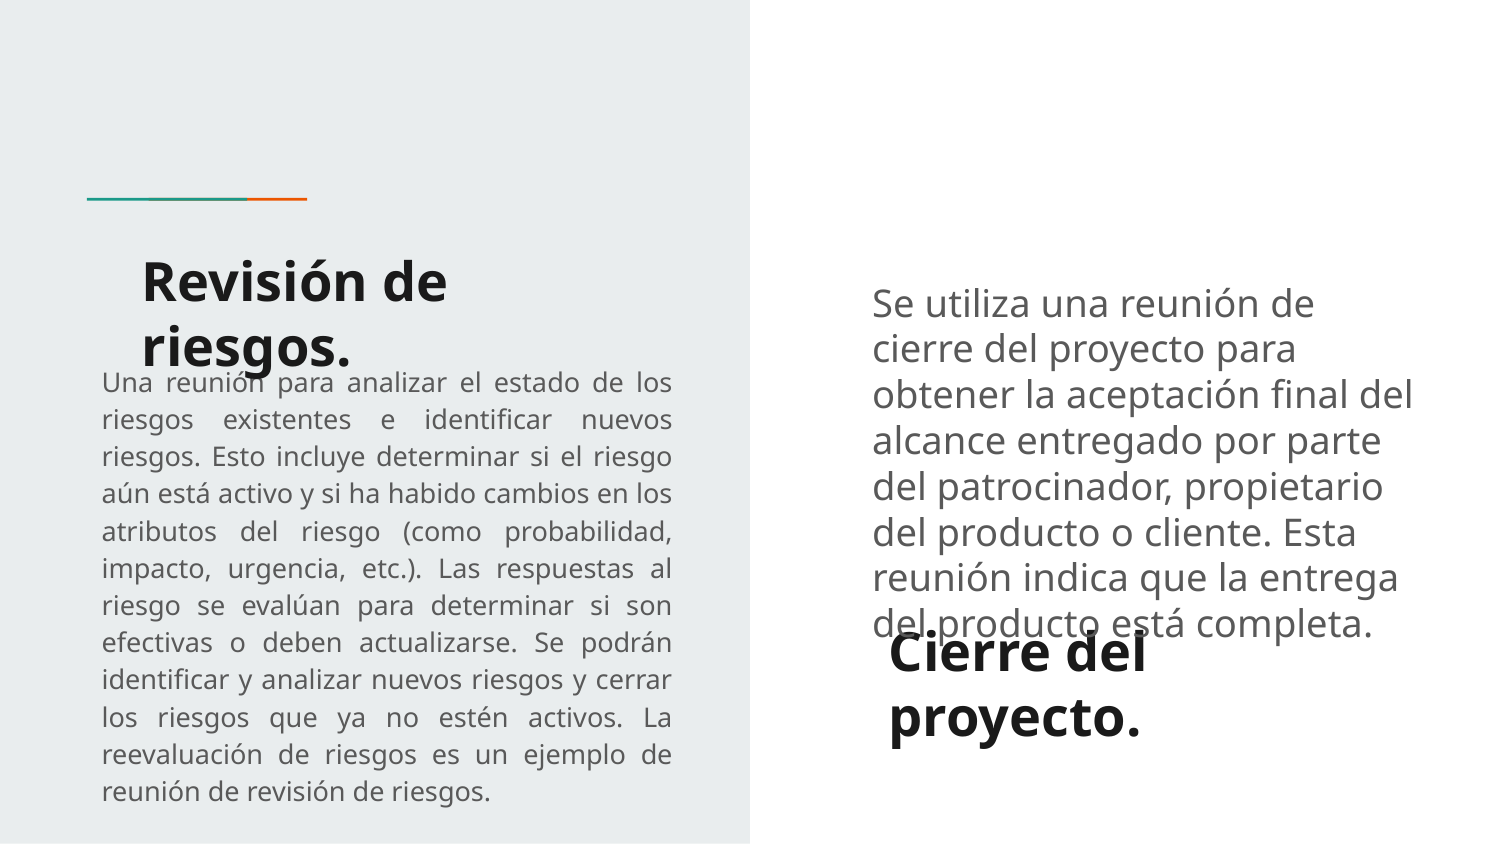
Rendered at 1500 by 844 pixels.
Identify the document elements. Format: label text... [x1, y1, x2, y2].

subtitle Se utiliza una reunión de cierre del proyecto para obtener la aceptación final del alcance entregado por parte del patrocinador, propietario del producto o cliente. Esta reunión indica que la entrega del producto está completa. [857, 264, 1432, 668]
title Cierre del proyecto. [873, 668, 1415, 844]
list Una reunión para analizar el estado de los riesgos existentes e identificar nuevos riesgos. Esto incluye determinar si el riesgo aún está activo y si ha habido cambios en los atributos del riesgo (como probabilidad, impacto, urgencia, etc.). Las respuestas al riesgo se evalúan para determinar si son efectivas o deben actualizarse. Se podrán identificar y analizar nuevos riesgos y cerrar los riesgos que ya no estén activos. La reevaluación de riesgos es un ejemplo de reunión de revisión de riesgos. [86, 345, 688, 842]
title Revisión de riesgos. [126, 231, 669, 509]
